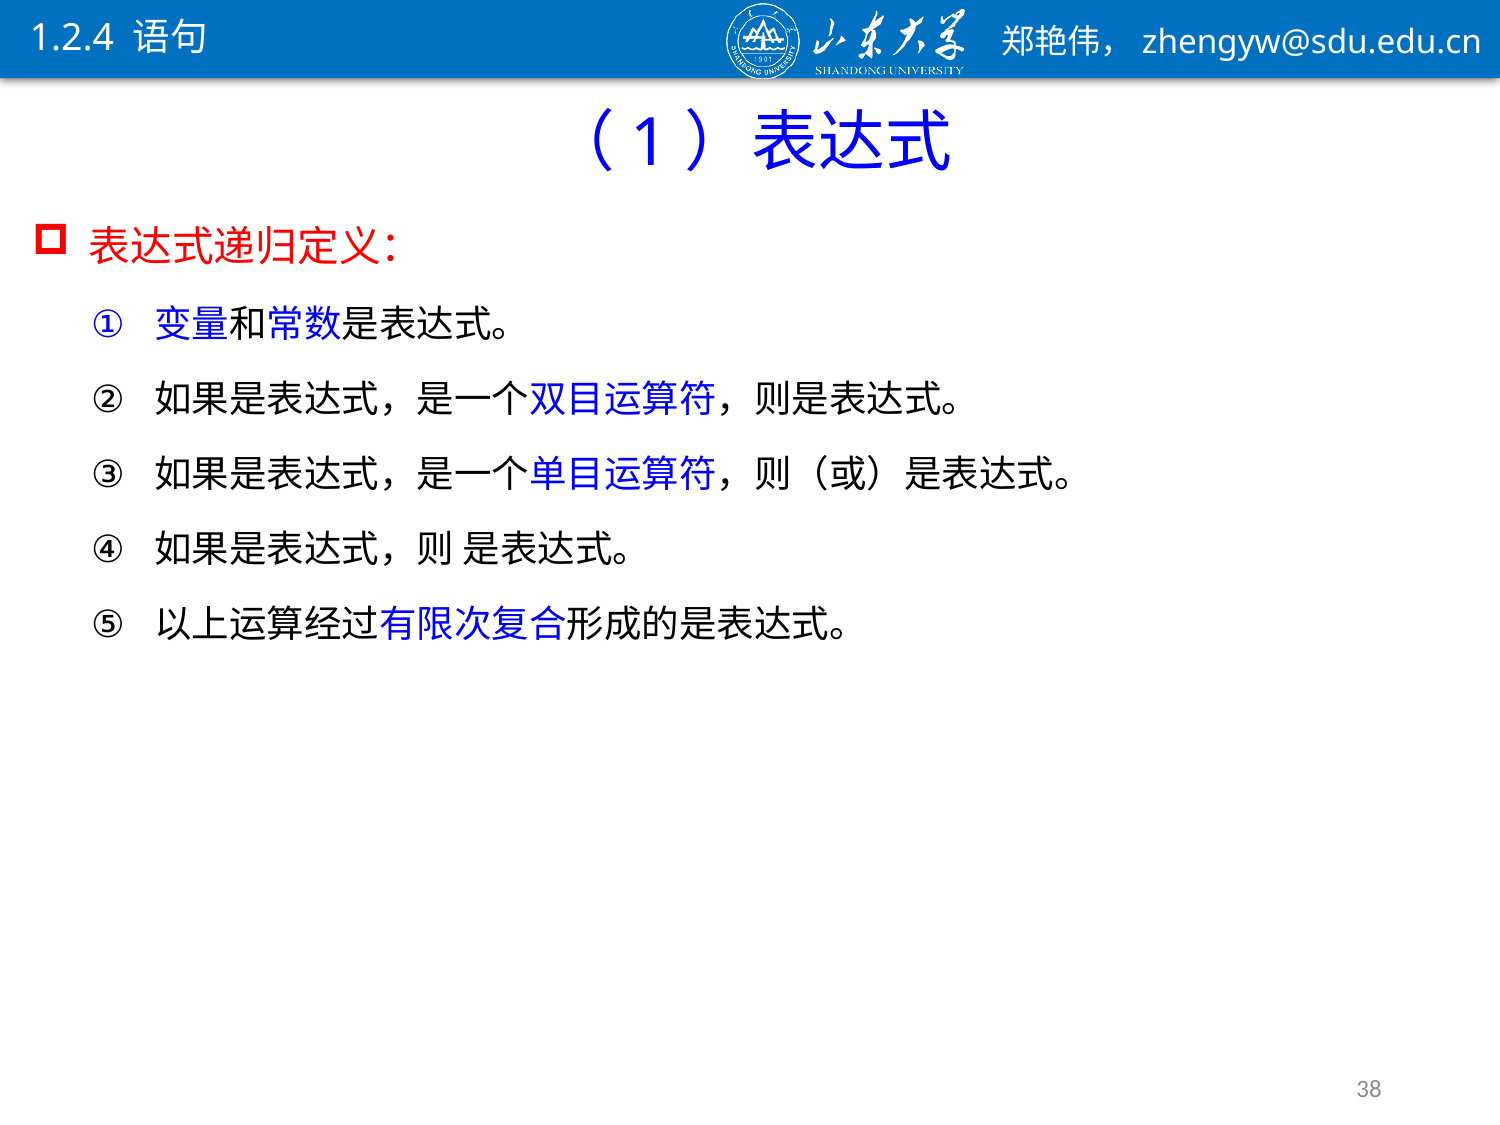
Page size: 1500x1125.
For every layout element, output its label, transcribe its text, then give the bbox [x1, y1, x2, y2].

text_box （1）表达式 [0, 91, 1500, 187]
picture [726, 3, 965, 79]
slide_number 38 [1059, 1057, 1397, 1118]
text_box 1.2.4 语句 [14, 5, 223, 66]
